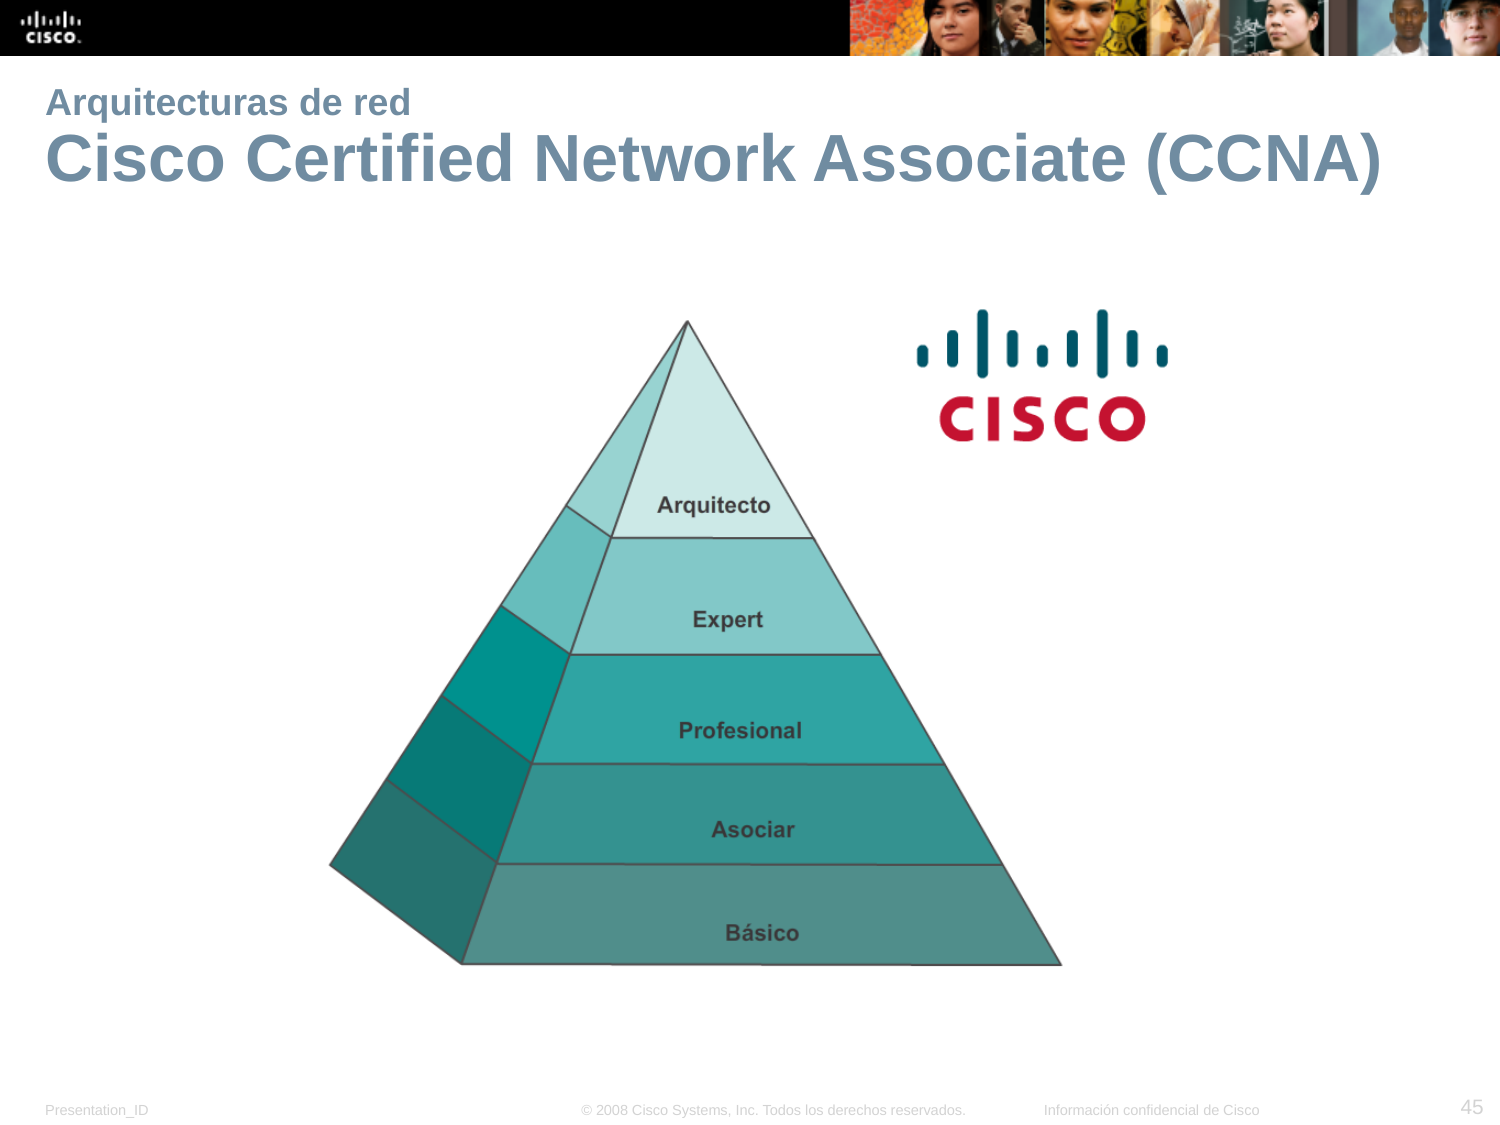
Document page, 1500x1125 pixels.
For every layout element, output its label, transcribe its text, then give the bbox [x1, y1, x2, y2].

title Arquitecturas de red Cisco Certified Network Associate (CCNA) [31, 64, 1471, 203]
picture [313, 228, 1213, 1053]
picture [0, 0, 1500, 56]
